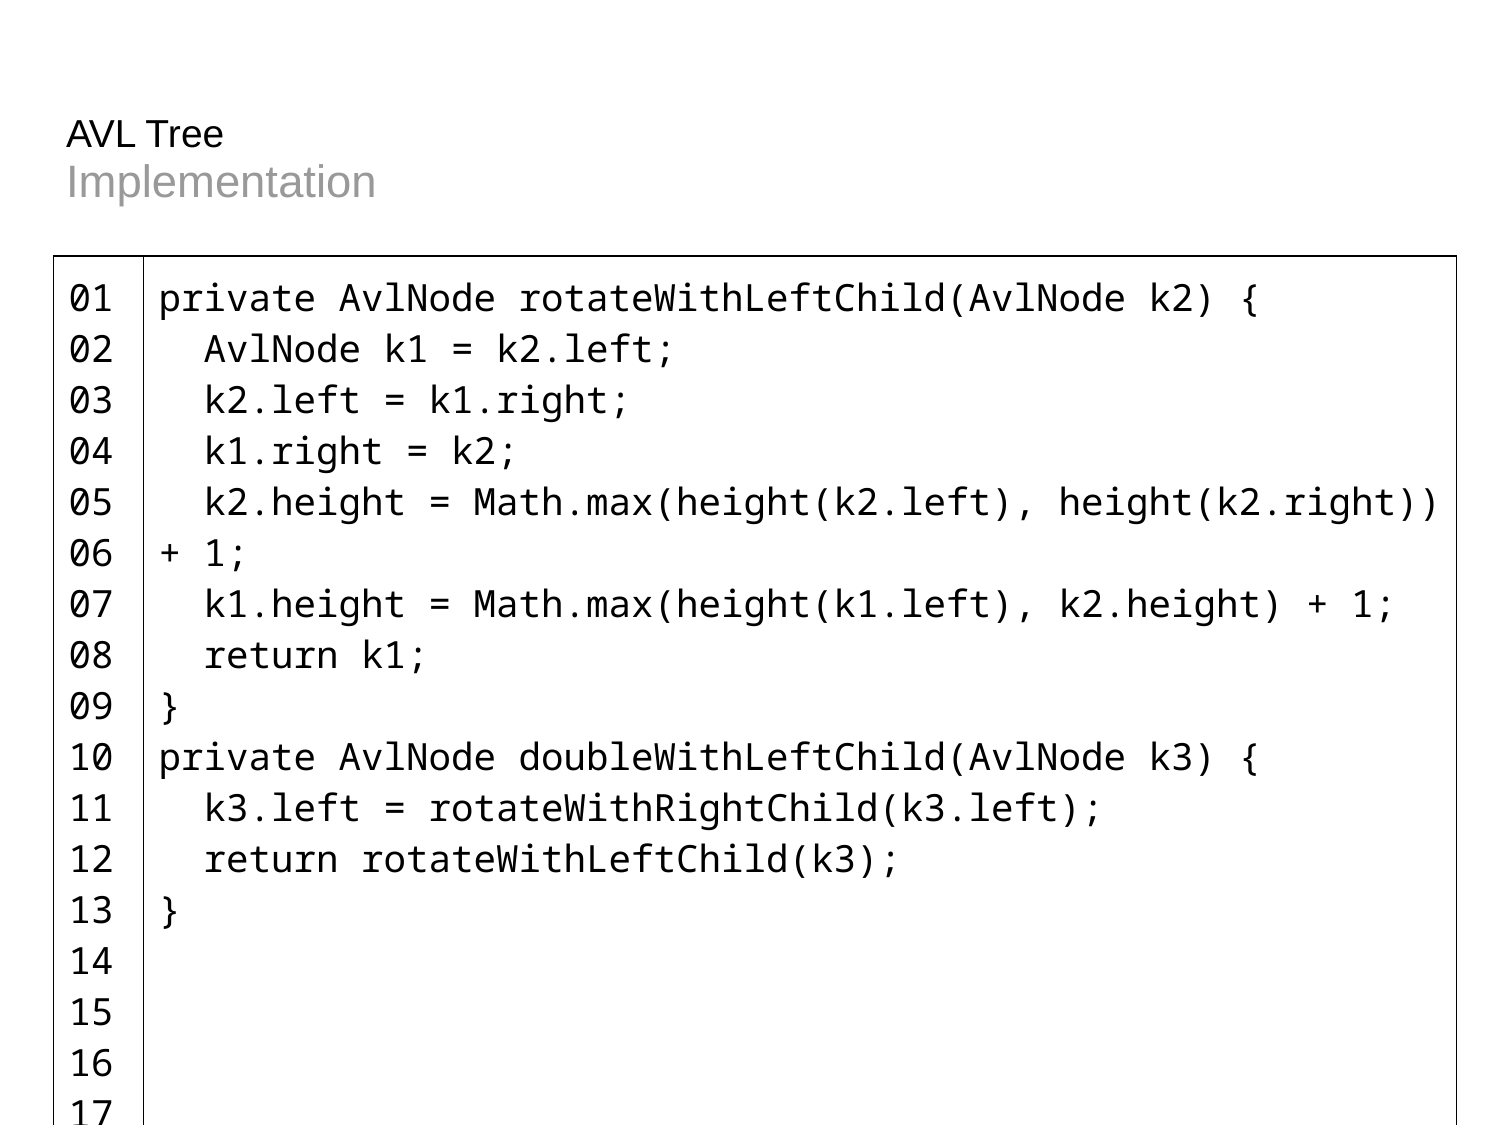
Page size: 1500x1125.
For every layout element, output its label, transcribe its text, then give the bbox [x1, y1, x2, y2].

table_header 01 02 03 04 05 06 07 08 09 10 11 12 13 14 15 16 17 18 [54, 257, 143, 1125]
title AVL Tree Implementation [51, 97, 1449, 223]
table_header private AvlNode rotateWithLeftChild(AvlNode k2) { AvlNode k1 = k2.left; k2.left = k1.right; k1.right = k2; k2.height = Math.max(height(k2.left), height(k2.right)) + 1; k1.height = Math.max(height(k1.left), k2.height) + 1; return k1; } private AvlNode doubleWithLeftChild(AvlNode k3) { k3.left = rotateWithRightChild(k3.left); return rotateWithLeftChild(k3); } [144, 257, 1456, 1125]
